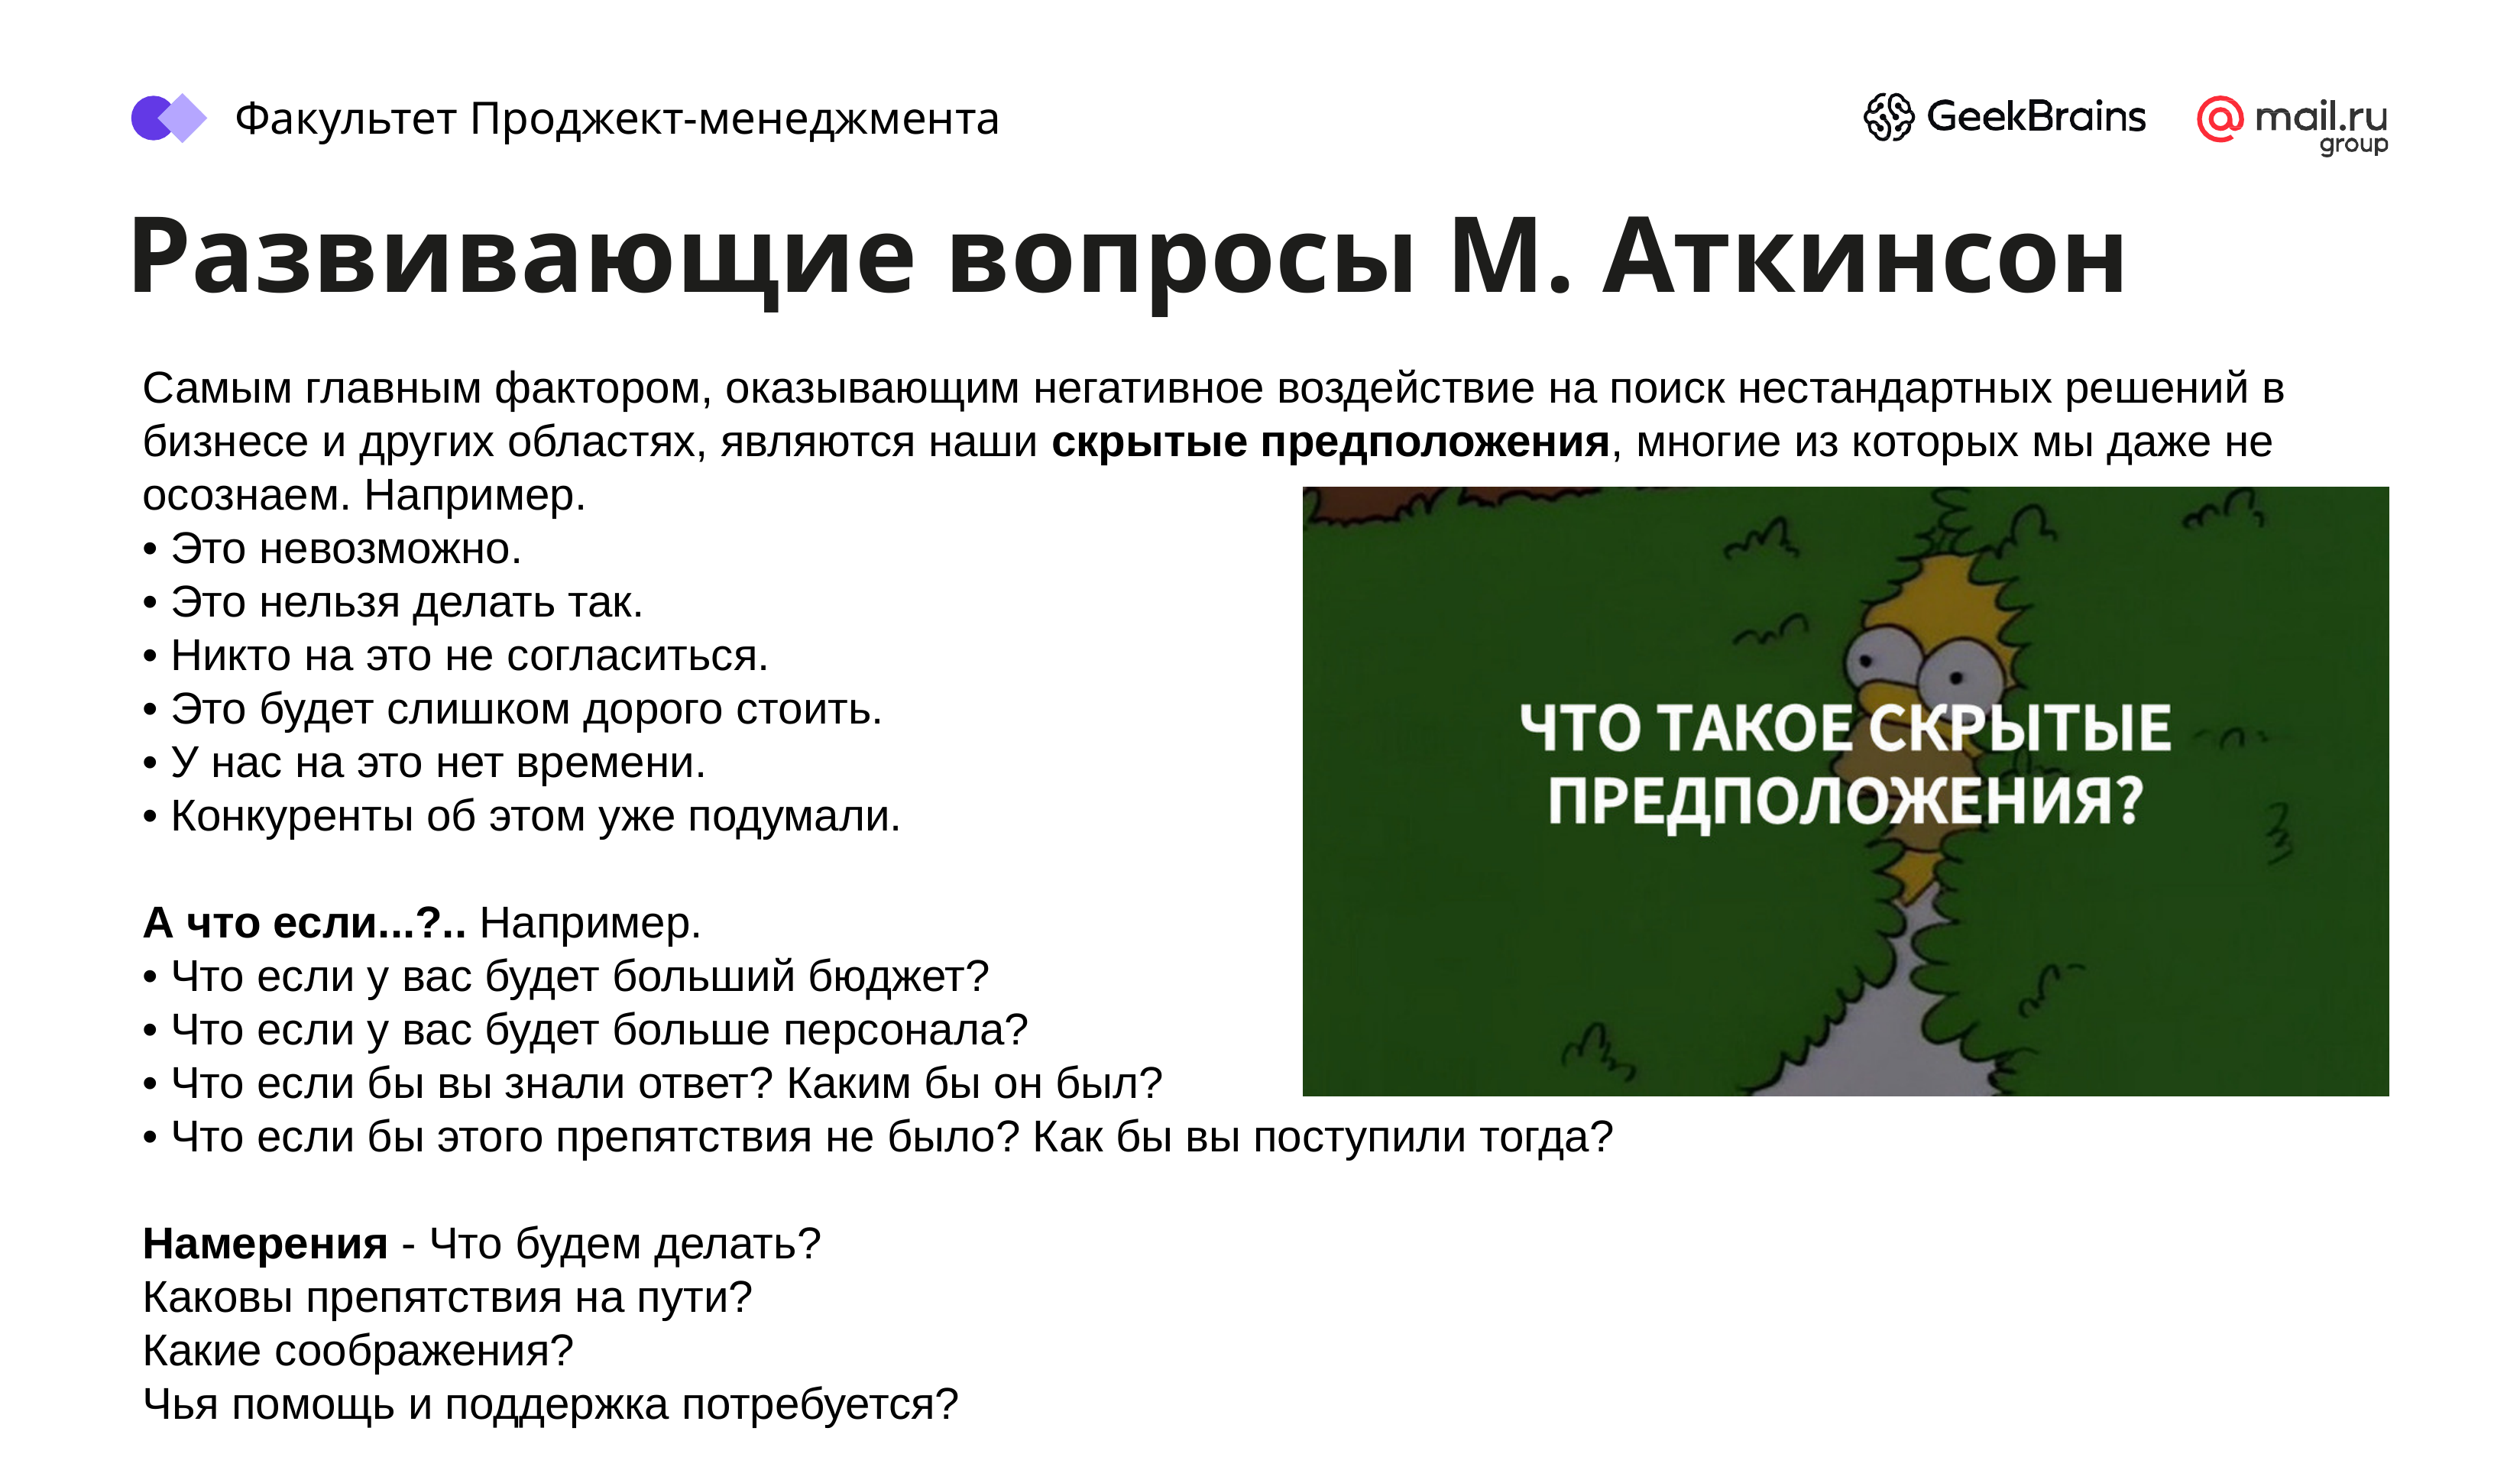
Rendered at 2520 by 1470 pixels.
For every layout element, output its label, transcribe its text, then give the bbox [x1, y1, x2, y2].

text_box [157, 92, 208, 144]
text_box [131, 96, 171, 141]
text_box Факультет Проджект-менеджмента [223, 78, 1807, 151]
picture [1303, 486, 2389, 1096]
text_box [1863, 92, 2389, 157]
text_box Самым главным фактором, оказывающим негативное воздействие на поиск нестандартных решений в бизнесе и других областях, являются наши скрытые предположения, многие из которых мы даже не осознаем. Например. • Это невозможно. • Это нельзя делать так. • Никто на это не согласиться. • Это будет слишком дорого стоить. • У нас на это нет времени. • Конкуренты об этом уже подумали. А что если...?.. Например. • Что если у вас будет больший бюджет? • Что если у вас будет больше персонала? • Что если бы вы знали ответ? Каким бы он был? • Что если бы этого препятствия не было? Как бы вы поступили тогда? Намерения - Что будем делать? Каковы препятствия на пути? Какие соображения? Чья помощь и поддержка потребуется? [131, 353, 2389, 1434]
title Развивающие вопросы М. Аткинсон [124, 175, 2387, 322]
